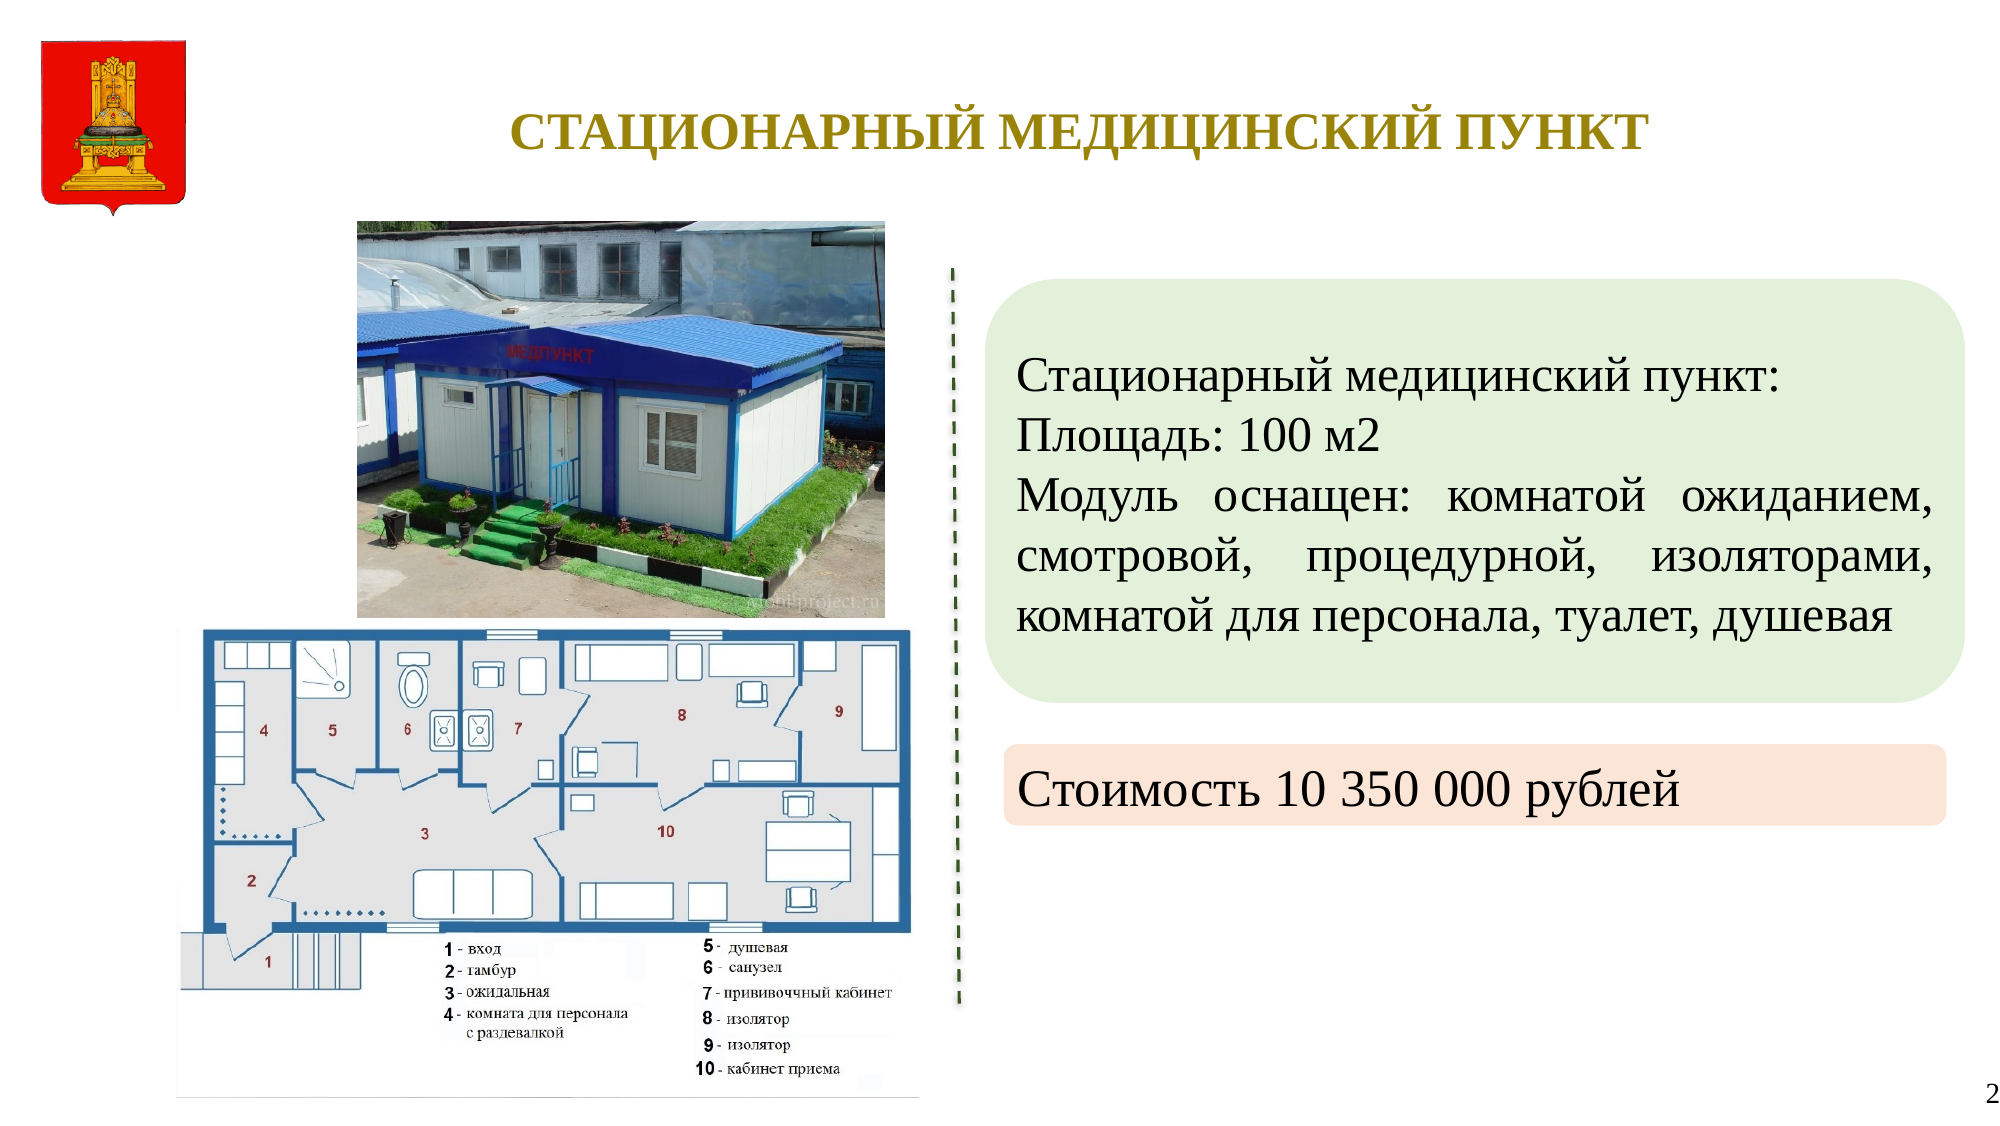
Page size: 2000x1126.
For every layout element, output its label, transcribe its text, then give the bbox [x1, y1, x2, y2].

text_box Стоимость 10 350 000 рублей [1003, 744, 1947, 826]
picture [357, 221, 885, 618]
slide_number 21 [1938, 1054, 2000, 1126]
picture [176, 627, 919, 1098]
text_box Стационарный медицинский пункт: Площадь: 100 м2 Модуль оснащен: комнатой ожиданием, смотровой, процедурной, изоляторами, комнатой для персонала, туалет, душевая [985, 279, 1966, 703]
picture [37, 31, 196, 226]
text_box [952, 263, 960, 1004]
text_box СТАЦИОНАРНЫЙ МЕДИЦИНСКИЙ ПУНКТ [216, 86, 1943, 171]
